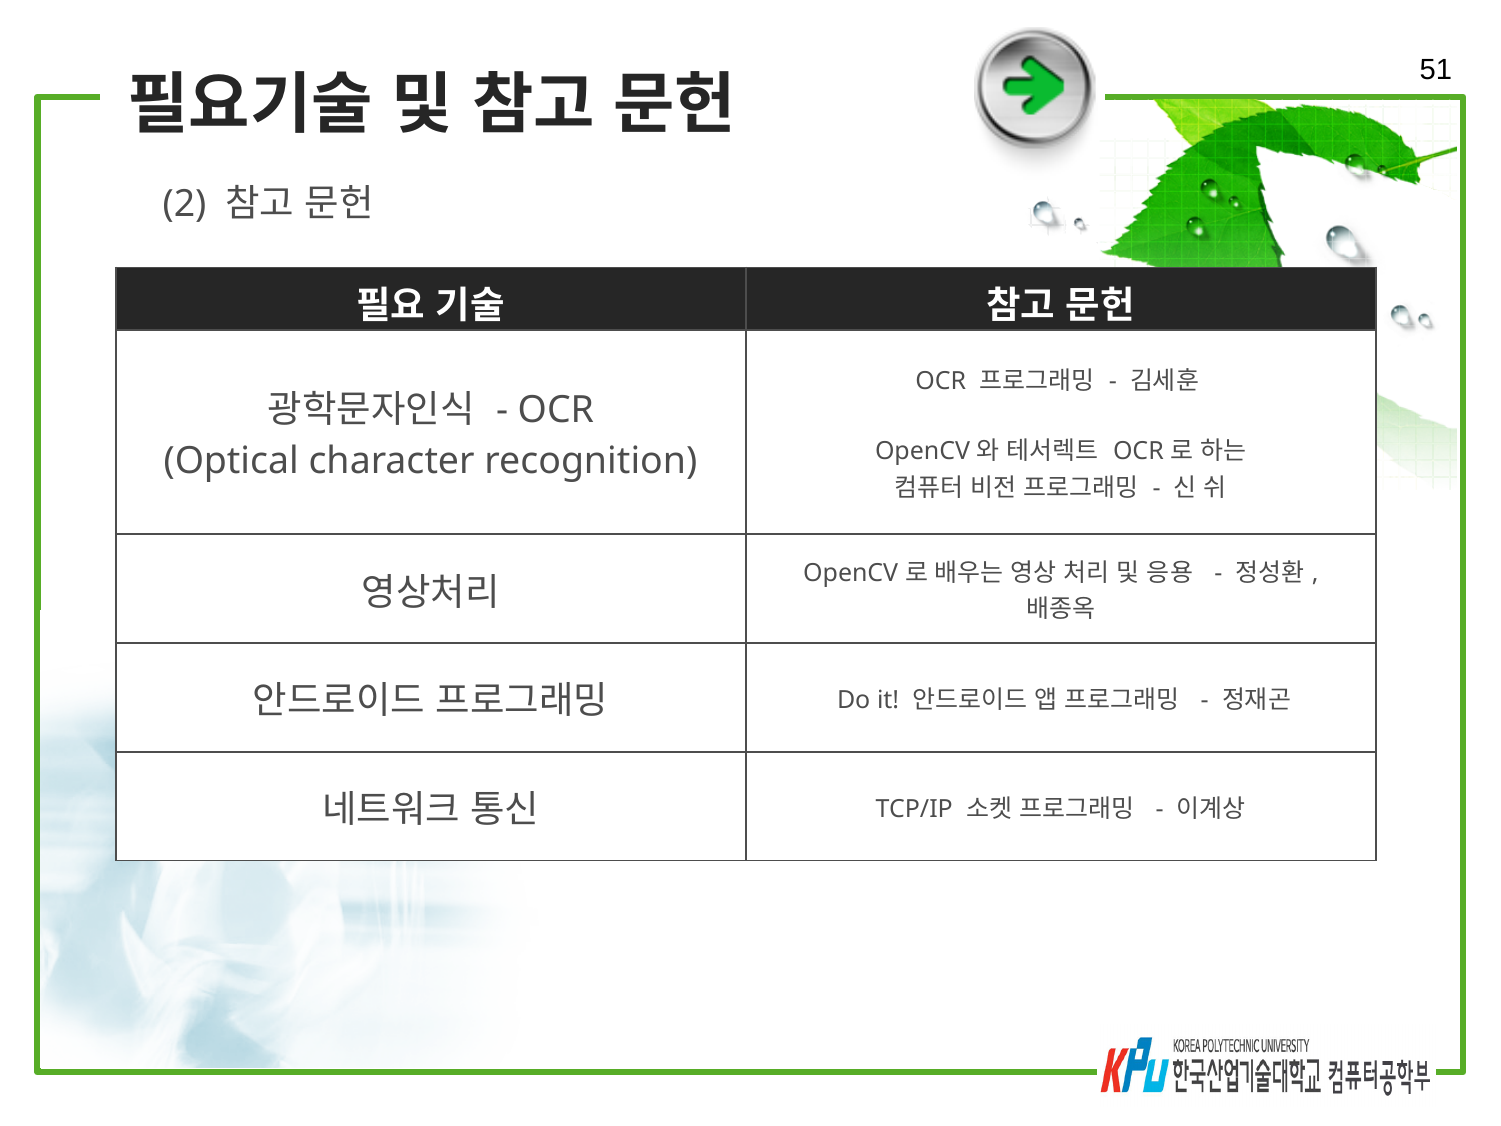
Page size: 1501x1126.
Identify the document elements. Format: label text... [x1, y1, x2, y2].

table_header 참고 문헌 [747, 268, 1375, 329]
text_box (2) 참고 문헌 [147, 171, 424, 232]
table_cell 안드로이드 프로그래밍 [117, 644, 745, 751]
table_cell OpenCV로 배우는 영상 처리 및 응용 - 정성환, 배종옥 [747, 535, 1375, 642]
table_header 필요 기술 [117, 268, 745, 329]
title 필요기술 및 참고 문헌 [110, 52, 877, 149]
table_cell 광학문자인식 - OCR (Optical character recognition) [117, 331, 745, 533]
table_cell Do it! 안드로이드 앱 프로그래밍 - 정재곤 [747, 644, 1375, 751]
table_cell 영상처리 [117, 535, 745, 642]
table_cell 네트워크 통신 [117, 753, 745, 860]
slide_number 51 [1115, 41, 1469, 85]
picture [40, 610, 554, 1068]
picture [1097, 1024, 1436, 1107]
table_cell OCR 프로그래밍 - 김세훈 OpenCV와 테서렉트 OCR로 하는 컴퓨터 비전 프로그래밍 - 신 쉬 [747, 331, 1375, 533]
table_cell TCP/IP 소켓 프로그래밍 - 이계상 [747, 753, 1375, 860]
picture [974, 27, 1457, 518]
